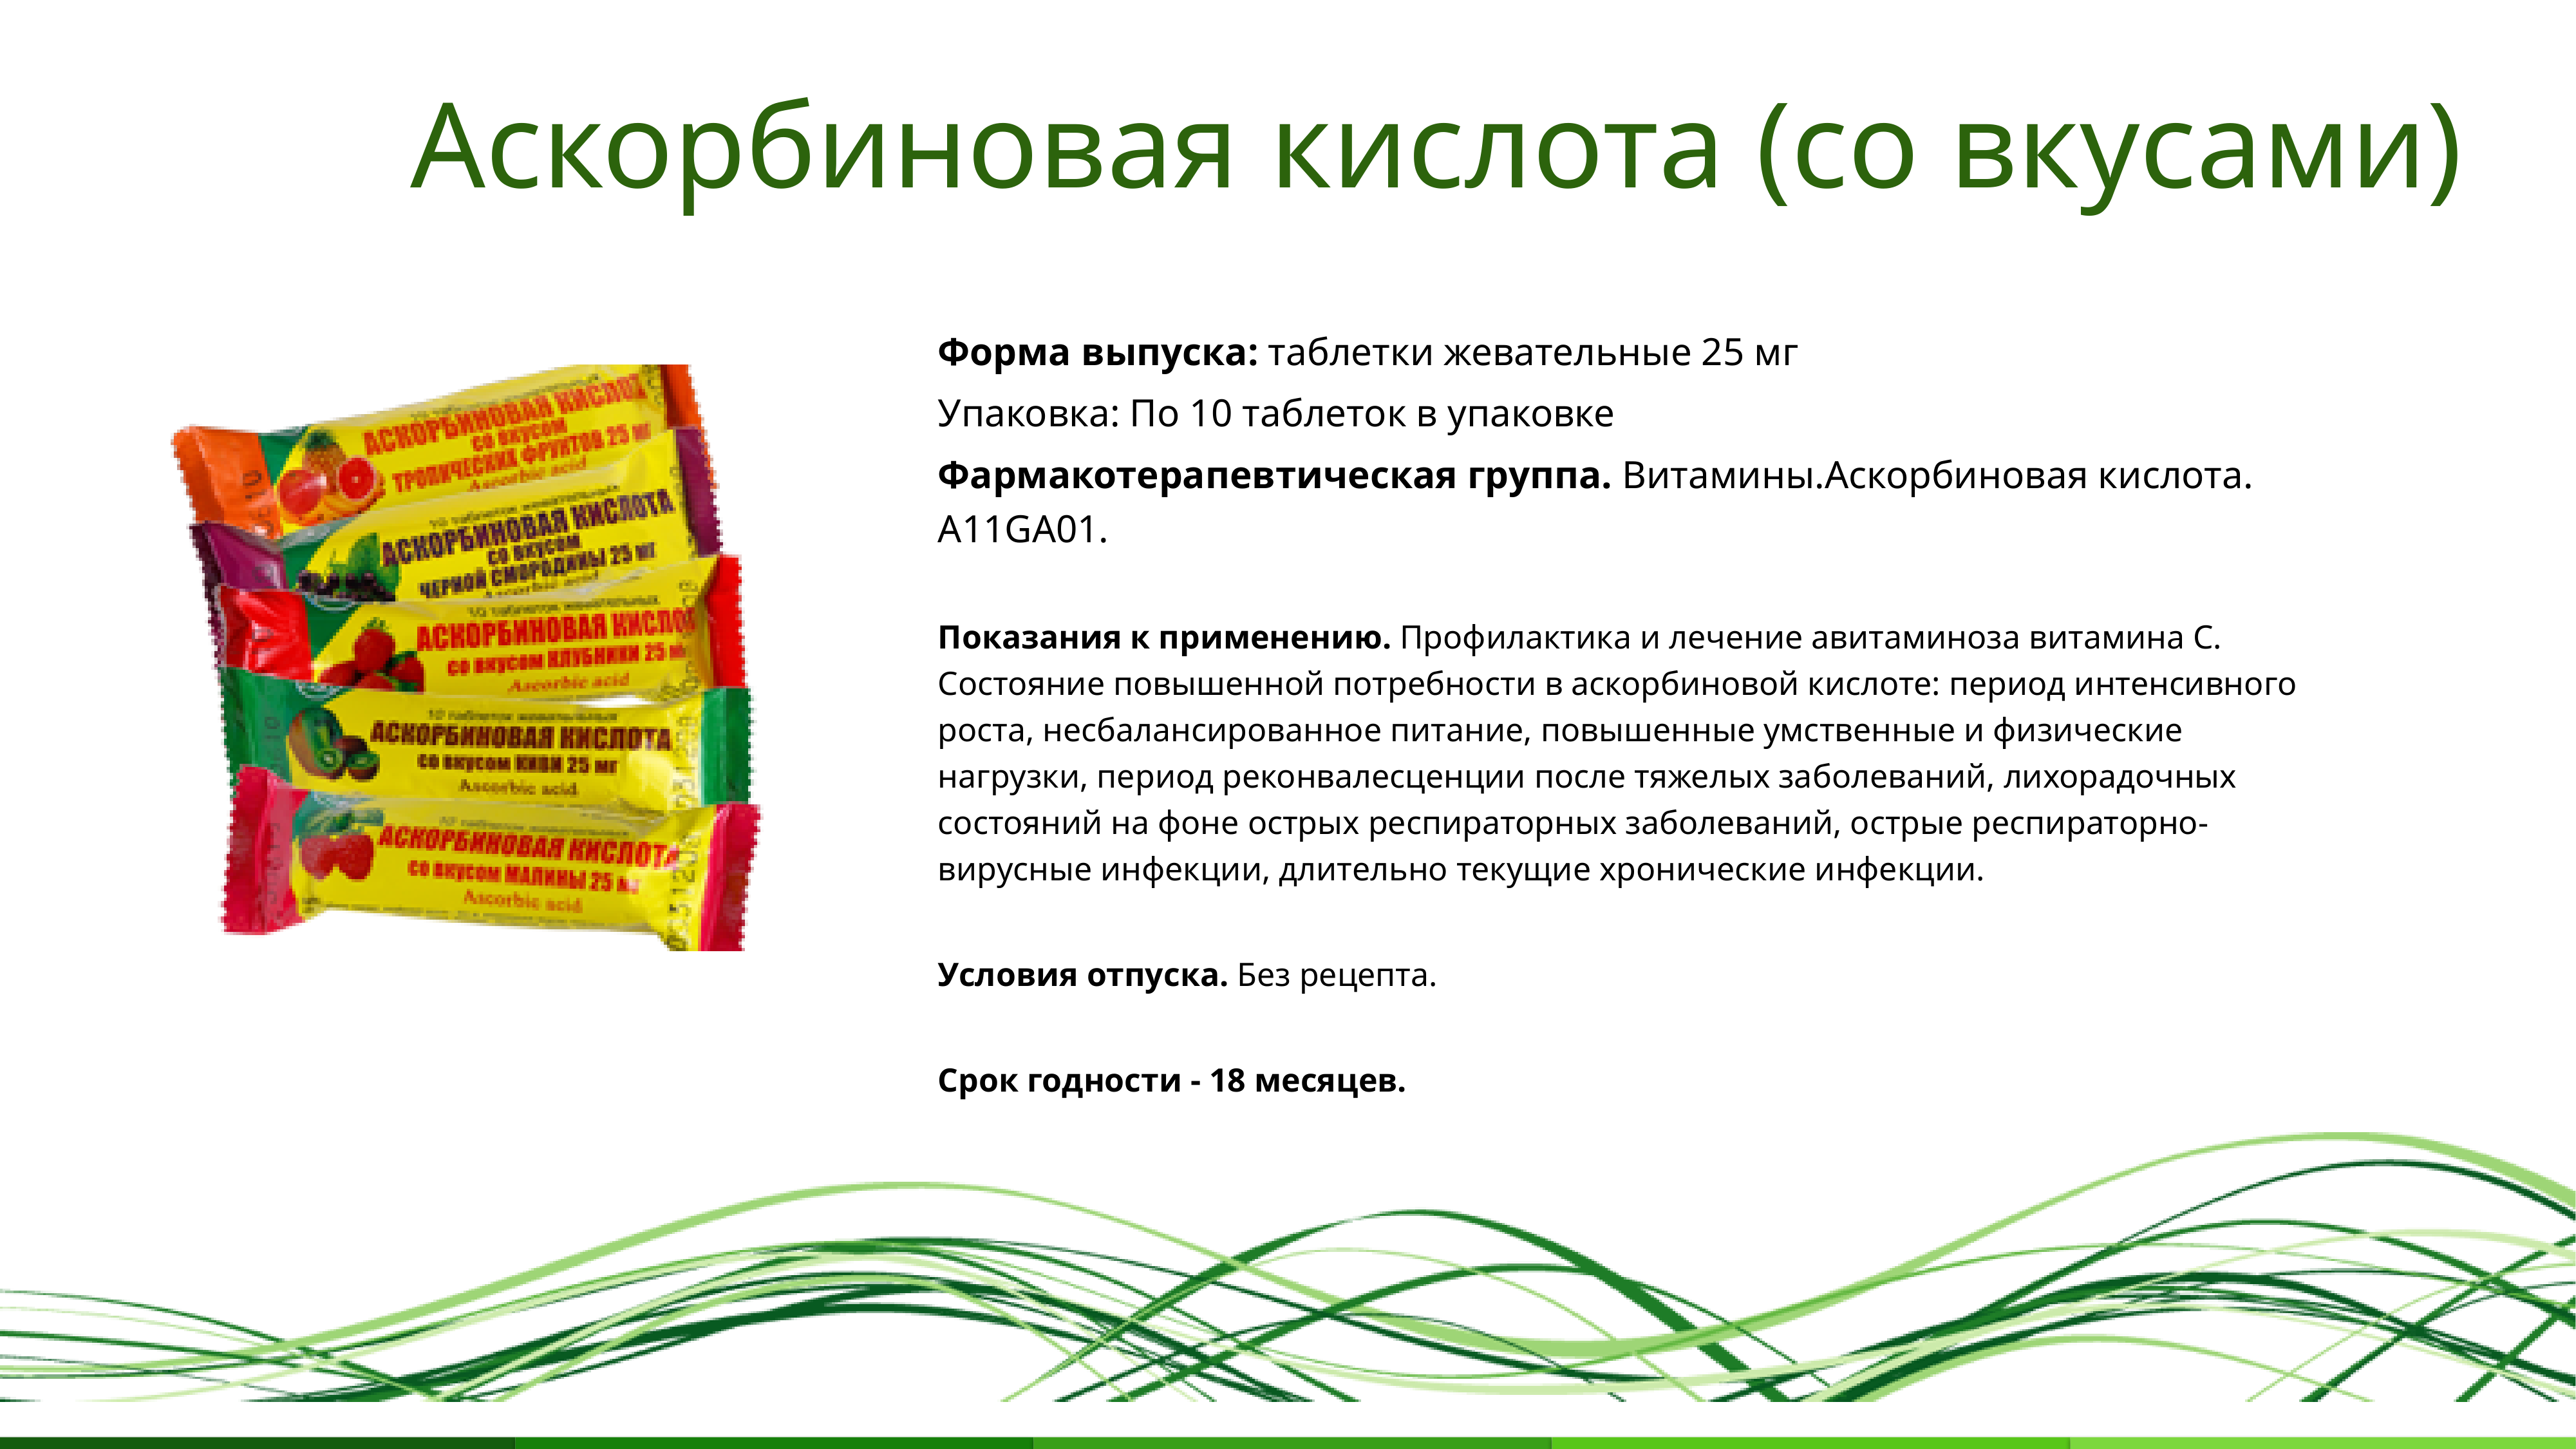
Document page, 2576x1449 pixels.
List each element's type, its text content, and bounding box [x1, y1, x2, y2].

subtitle Форма выпуска: таблетки жевательные 25 мг Упаковка: По 10 таблеток в упаковке Фармакотерапевтическая группа. Витамины.Аскорбиновая кислота. А11GA01. Показания к применению. Профилактика и лечение авитаминоза витамина С. Состояние повышенной потребности в аскорбиновой кислоте: период интенсивного роста, несбалансированное питание, повышенные умственные и физические нагрузки, период реконвалесценции после тяжелых заболеваний, лихорадочных состояний на фоне острых респираторных заболеваний, острые респираторно-вирусные инфекции, длительно текущие хронические инфекции. Условия отпуска. Без рецепта. Срок годности - 18 месяцев. [915, 254, 2338, 1124]
title Аскорбиновая кислота (со вкусами) [342, 80, 2532, 200]
picture [165, 365, 789, 951]
picture [0, 1126, 2576, 1403]
